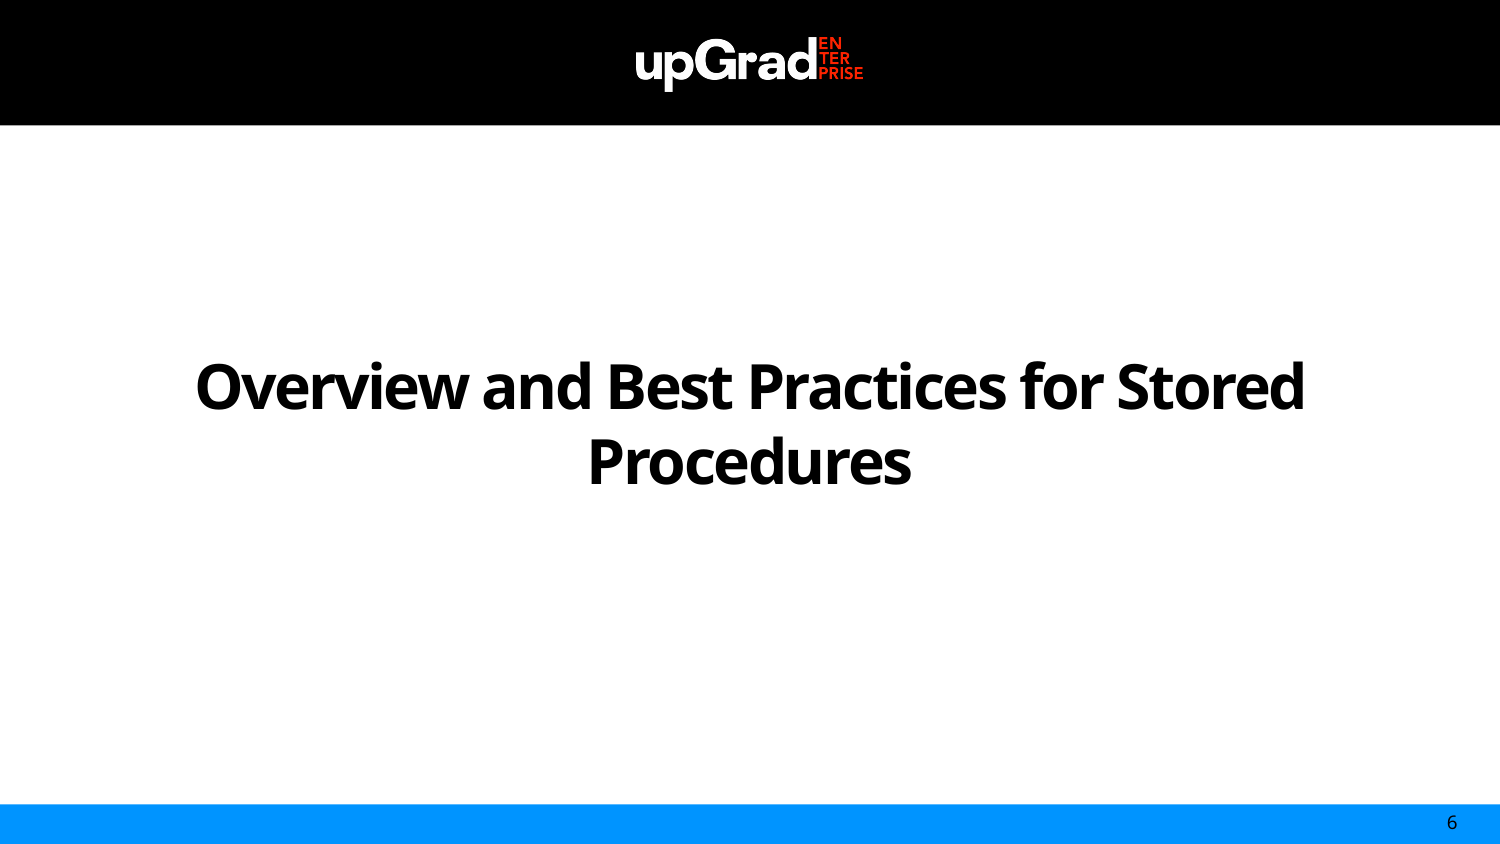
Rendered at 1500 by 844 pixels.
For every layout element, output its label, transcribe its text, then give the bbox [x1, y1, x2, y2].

picture [636, 37, 863, 92]
text_box 6 [1398, 802, 1473, 844]
text_box Overview and Best Practices for Stored Procedures [79, 397, 1421, 447]
